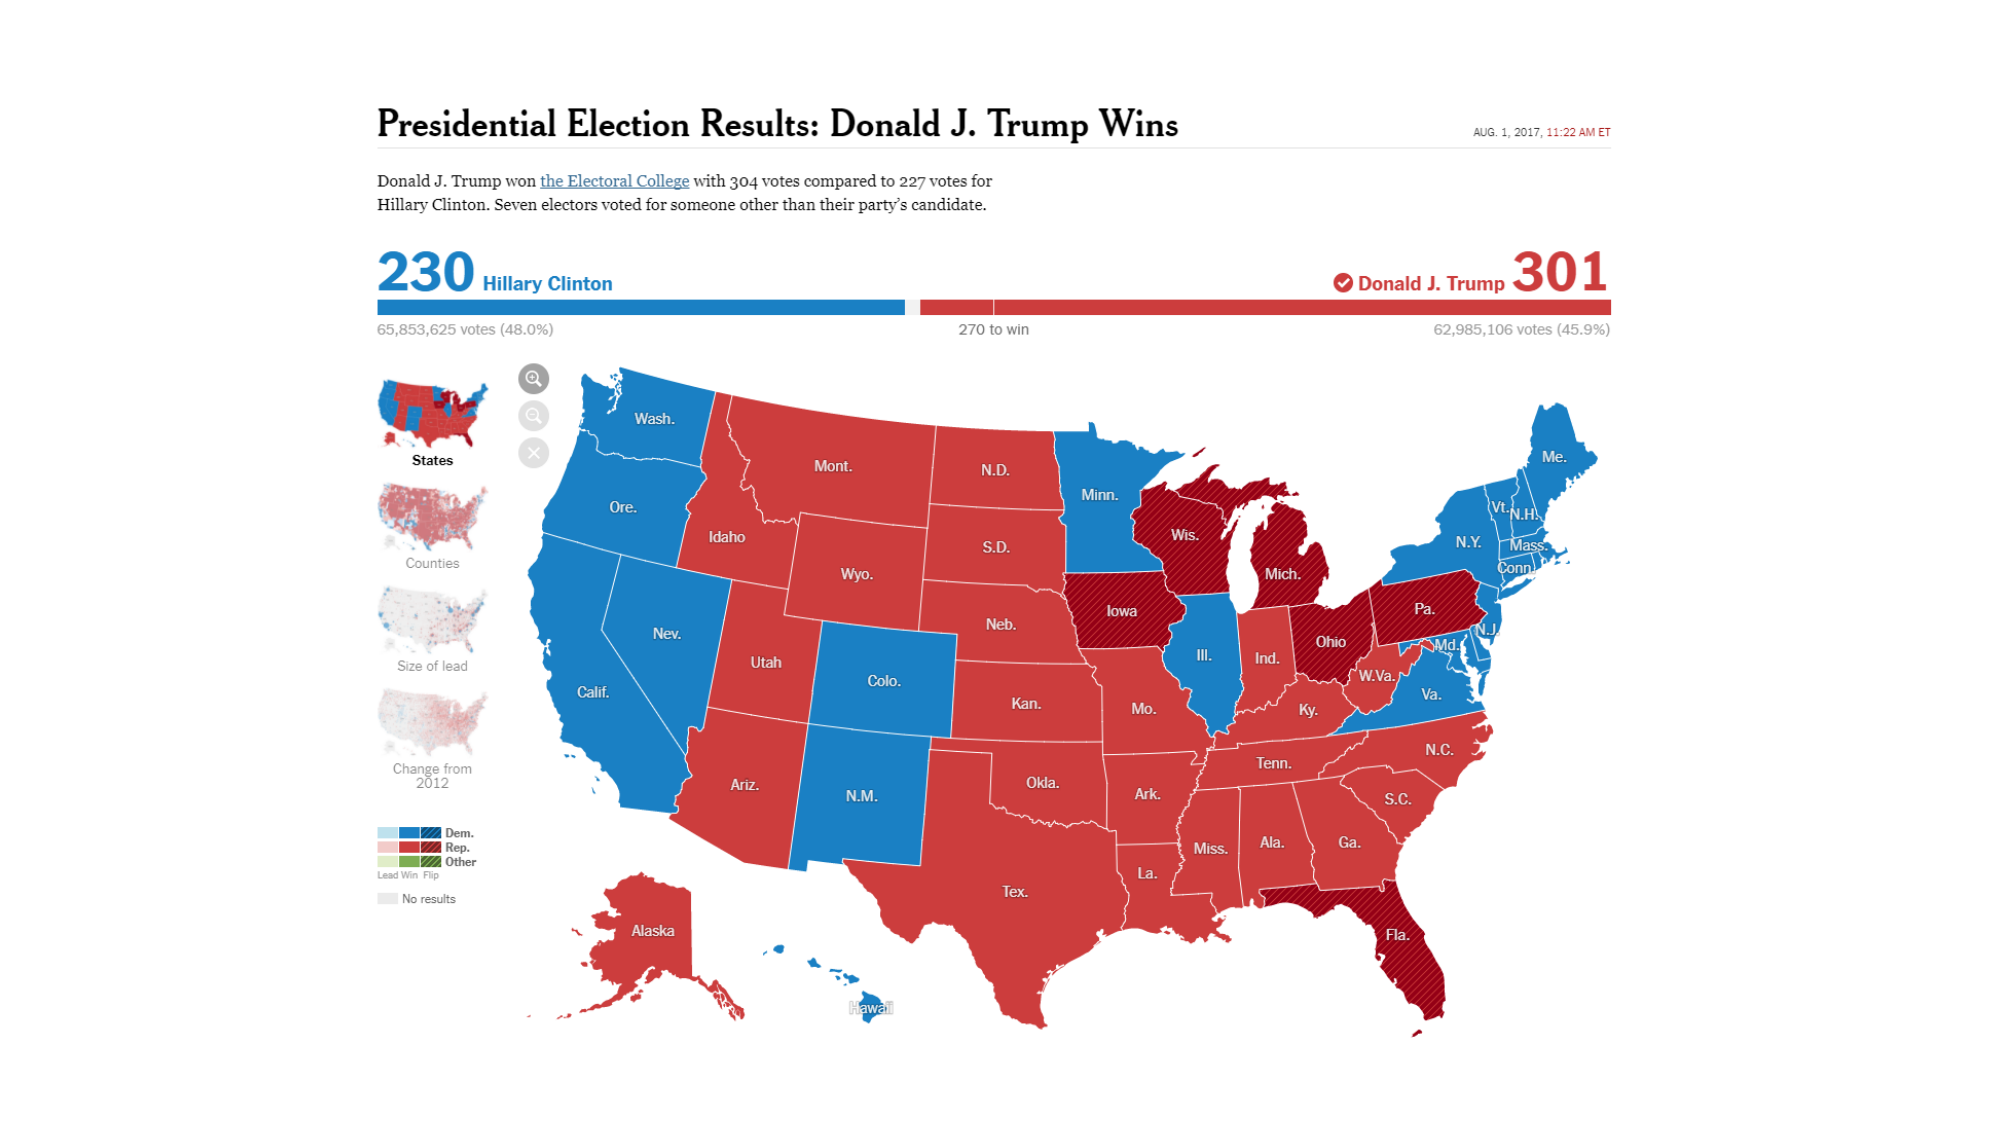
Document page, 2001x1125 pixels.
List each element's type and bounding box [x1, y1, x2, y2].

list [357, 93, 1643, 1044]
